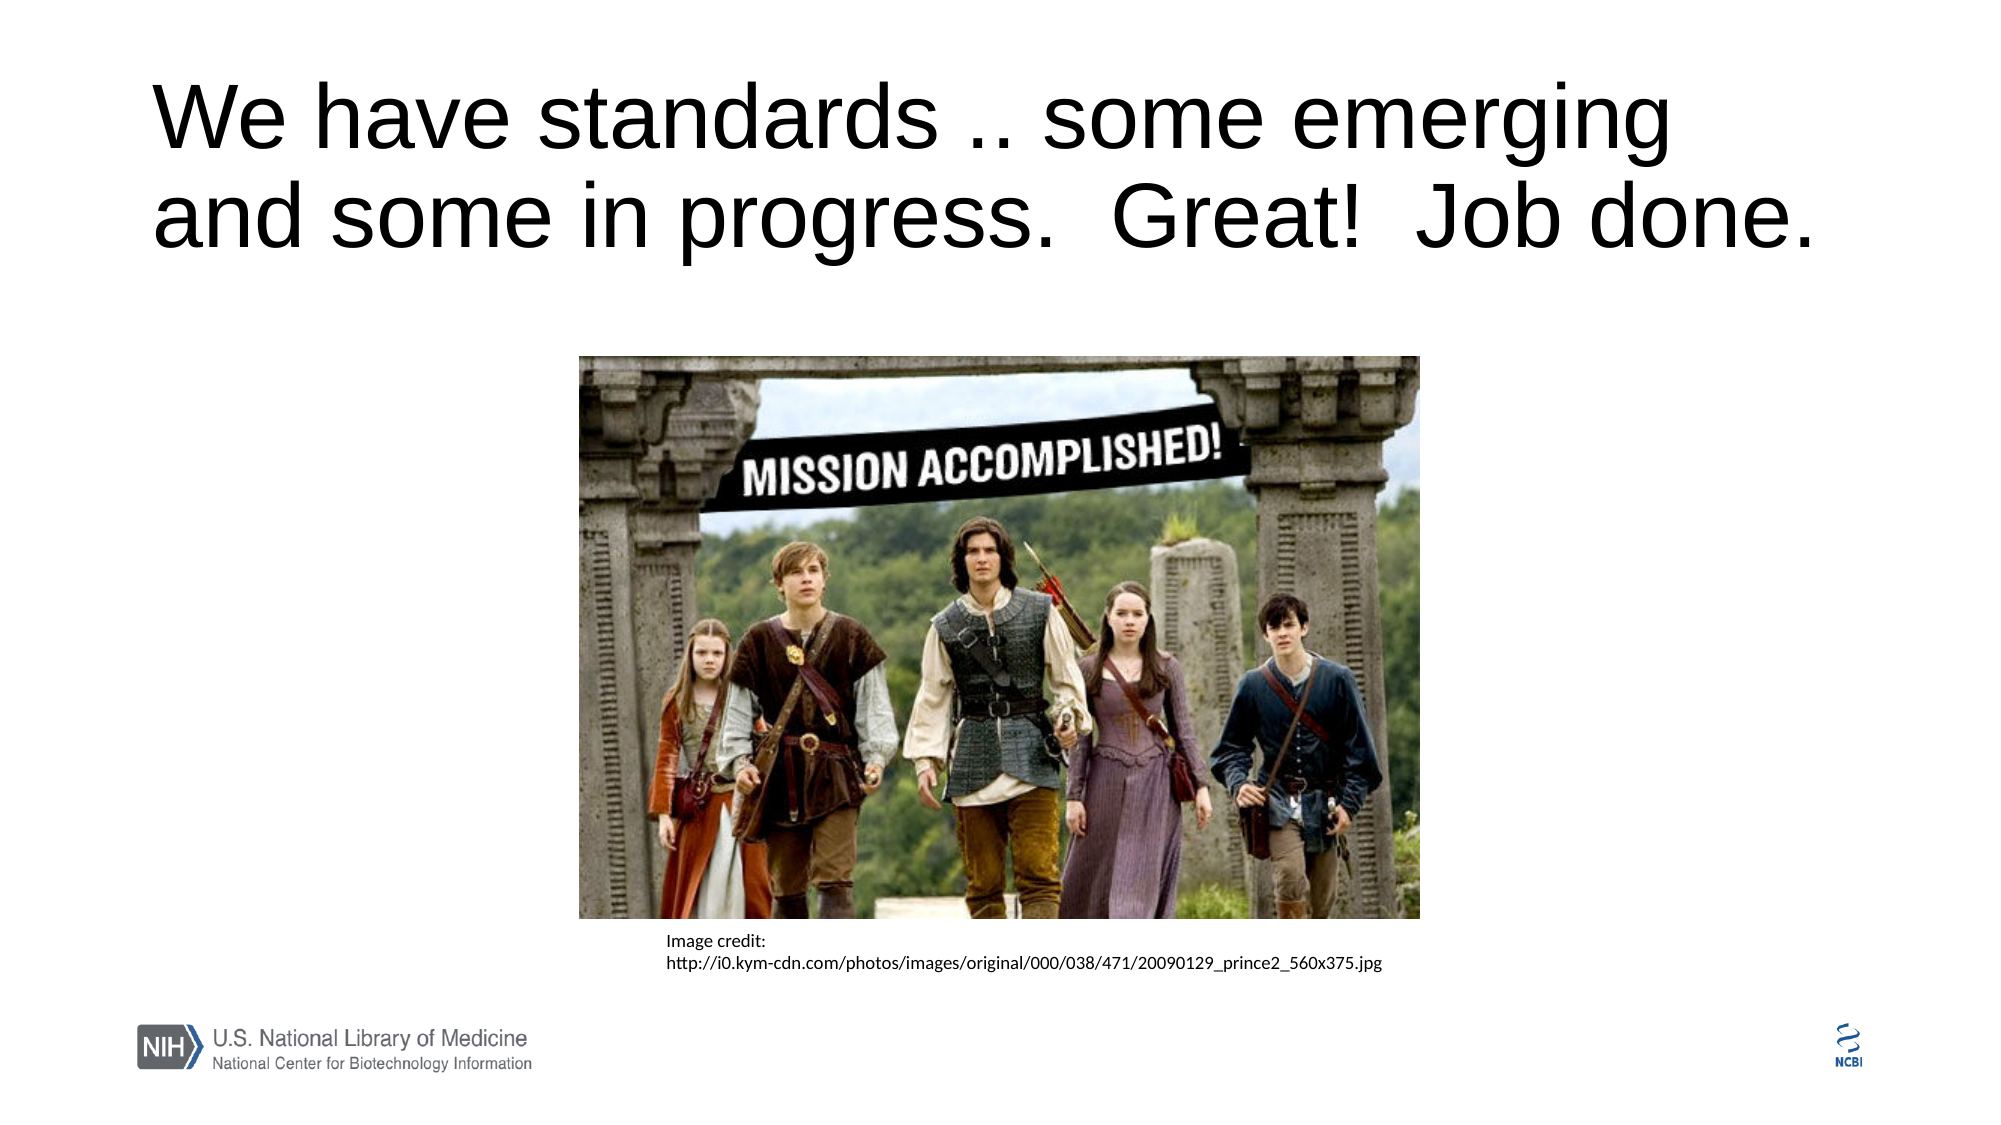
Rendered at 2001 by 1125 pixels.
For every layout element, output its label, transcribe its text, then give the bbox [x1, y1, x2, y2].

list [579, 356, 1420, 919]
text_box Image credit: http://i0.kym-cdn.com/photos/images/original/000/038/471/20090129_prince2_560x375.jpg [651, 920, 1418, 981]
title We have standards .. some emerging and some in progress. Great! Job done. [137, 59, 1863, 278]
